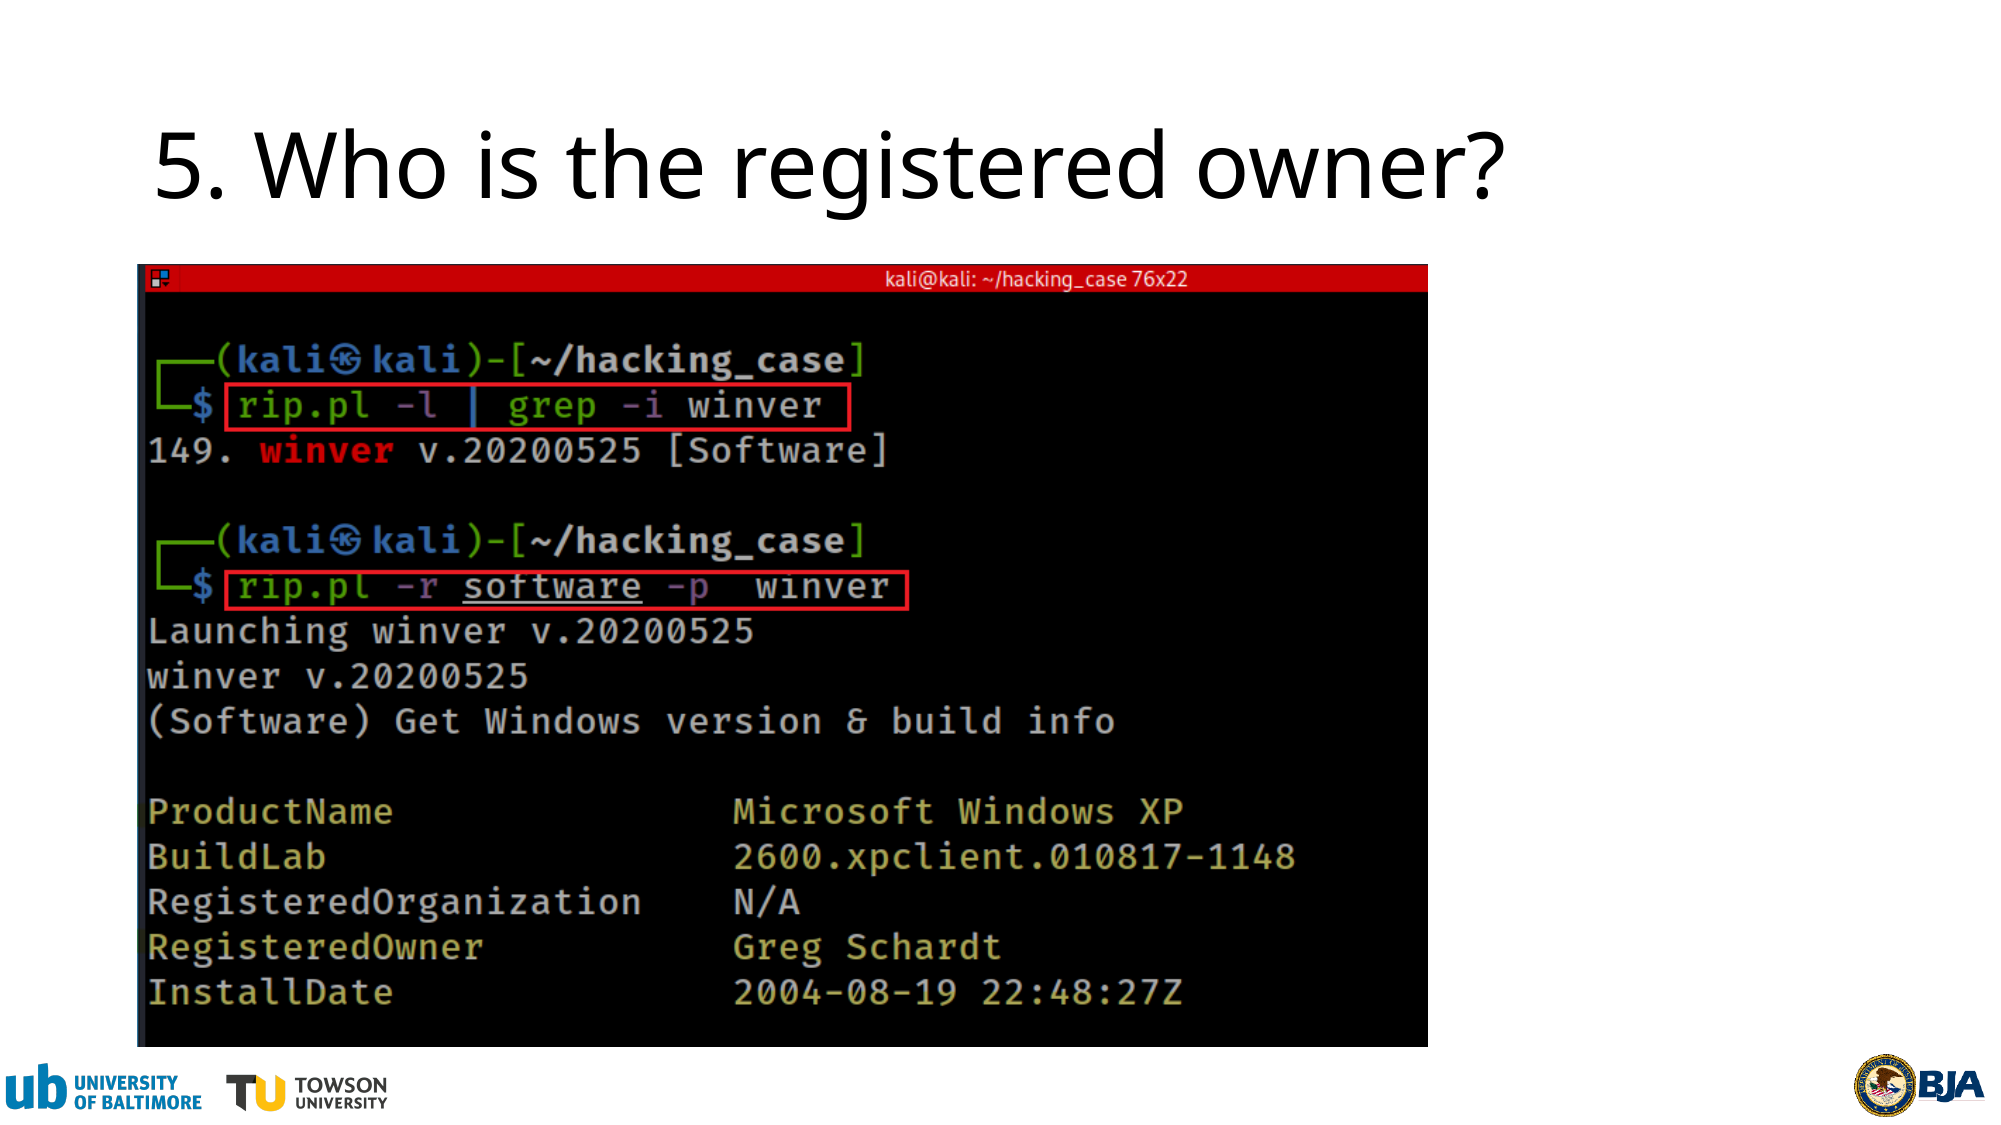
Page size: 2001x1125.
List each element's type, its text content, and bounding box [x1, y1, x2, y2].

picture [0, 264, 1428, 1125]
picture [1854, 1054, 1986, 1117]
title 5. Who is the registered owner? [137, 59, 1863, 278]
